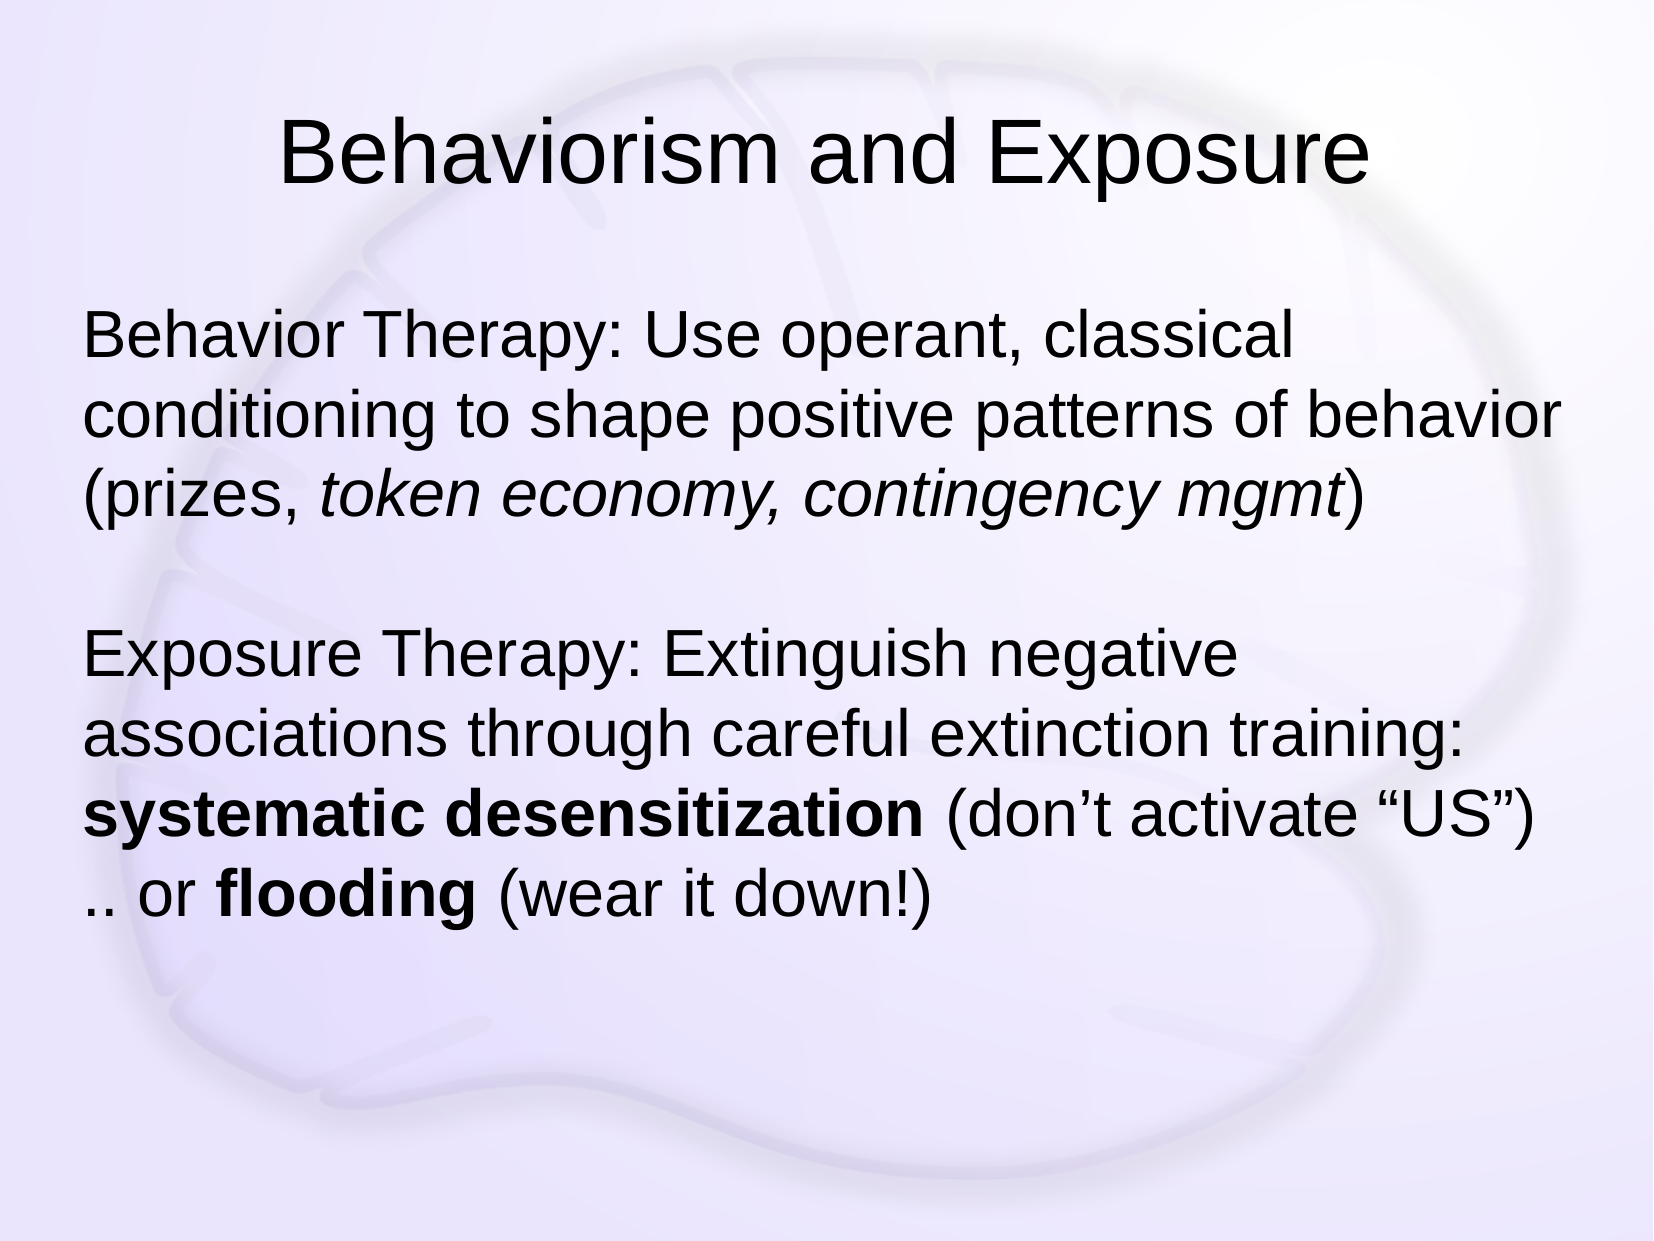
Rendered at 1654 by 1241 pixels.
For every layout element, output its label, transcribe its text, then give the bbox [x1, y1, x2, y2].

picture [0, 0, 1654, 1241]
list Behavior Therapy: Use operant, classical conditioning to shape positive patterns of behavior (prizes, token economy, contingency mgmt) Exposure Therapy: Extinguish negative associations through careful extinction training: systematic desensitization (don’t activate “US”) .. or flooding (wear it down!) [82, 290, 1571, 1110]
title Behaviorism and Exposure [82, 49, 1571, 257]
